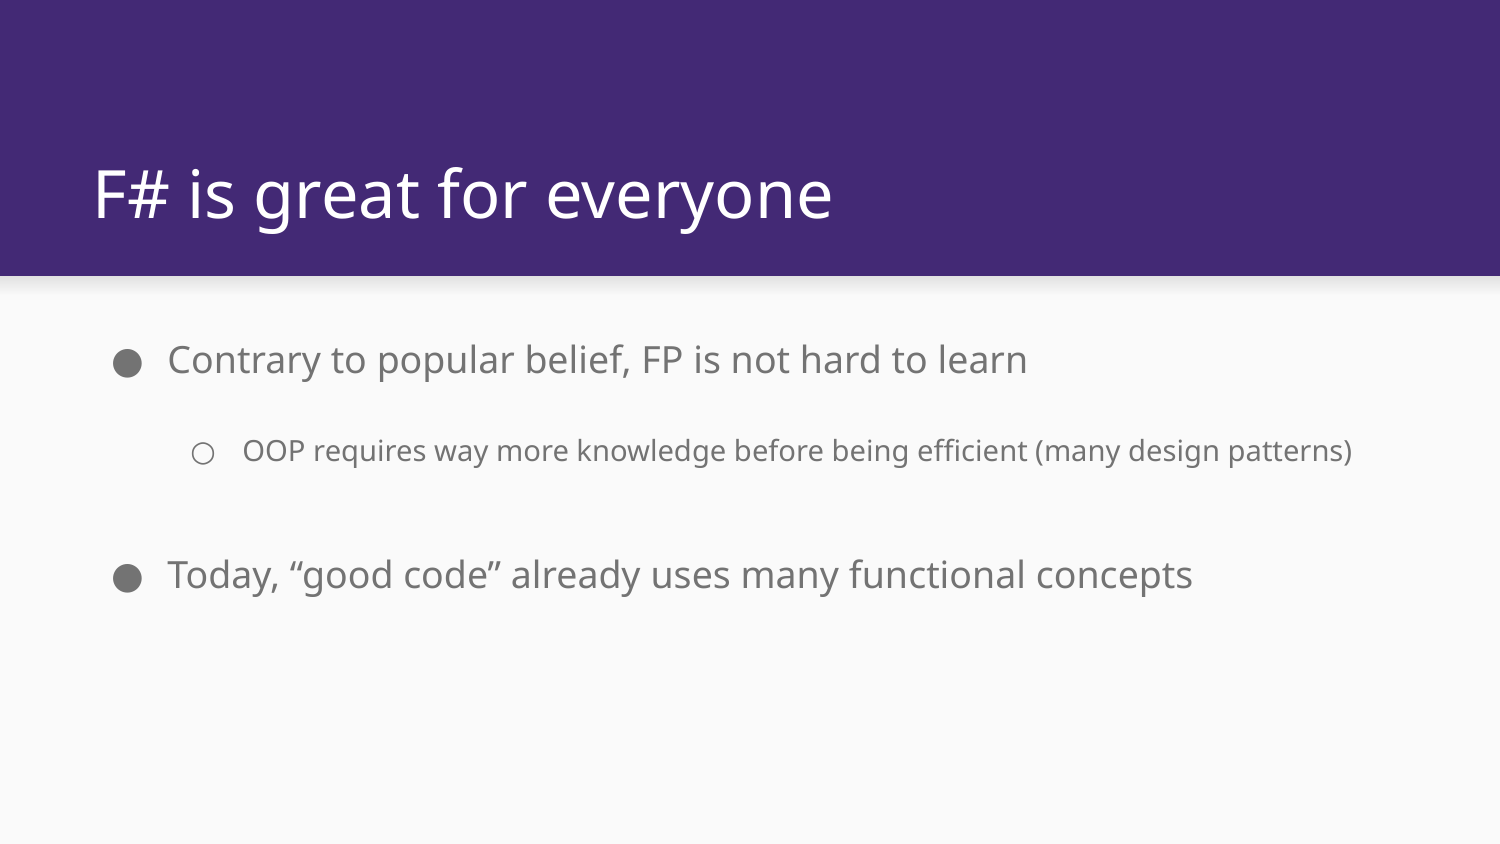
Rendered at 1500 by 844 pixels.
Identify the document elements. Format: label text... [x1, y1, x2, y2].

title F# is great for everyone [77, 121, 1427, 248]
list Contrary to popular belief, FP is not hard to learn OOP requires way more knowledge before being efficient (many design patterns) Today, “good code” already uses many functional concepts [77, 314, 1427, 760]
